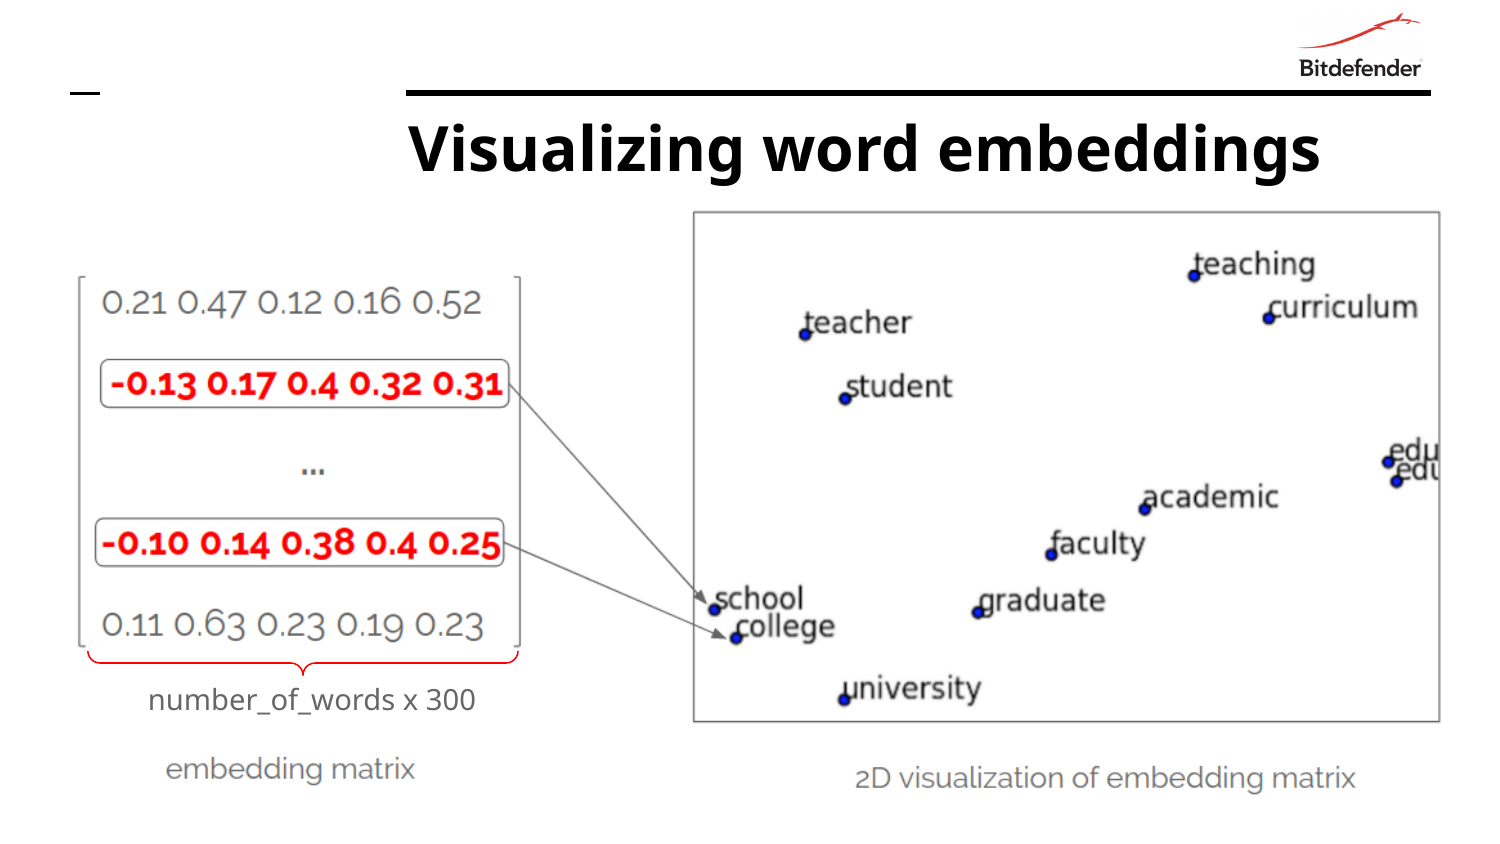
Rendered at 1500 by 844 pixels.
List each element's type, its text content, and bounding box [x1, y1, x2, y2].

picture [1297, 12, 1431, 77]
picture [63, 198, 1456, 807]
title Visualizing word embeddings [393, 94, 1431, 197]
